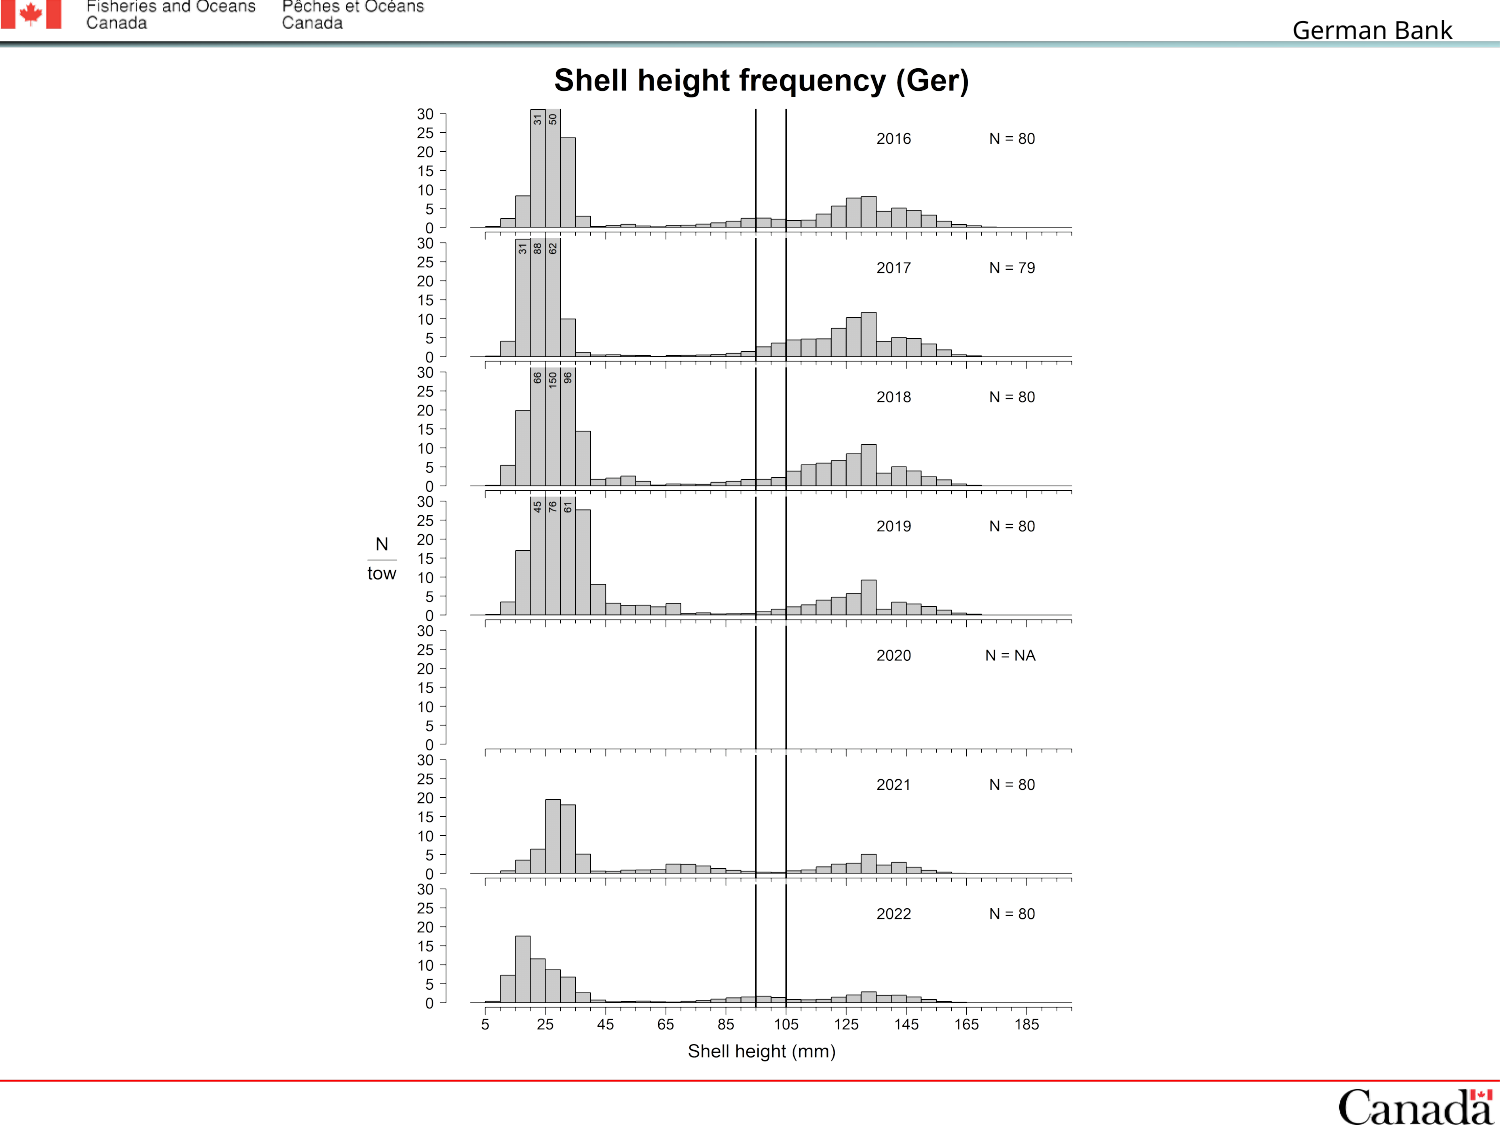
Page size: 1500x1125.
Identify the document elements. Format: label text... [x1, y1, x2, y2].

list German Bank [685, 7, 1469, 52]
picture [0, 0, 1500, 1125]
